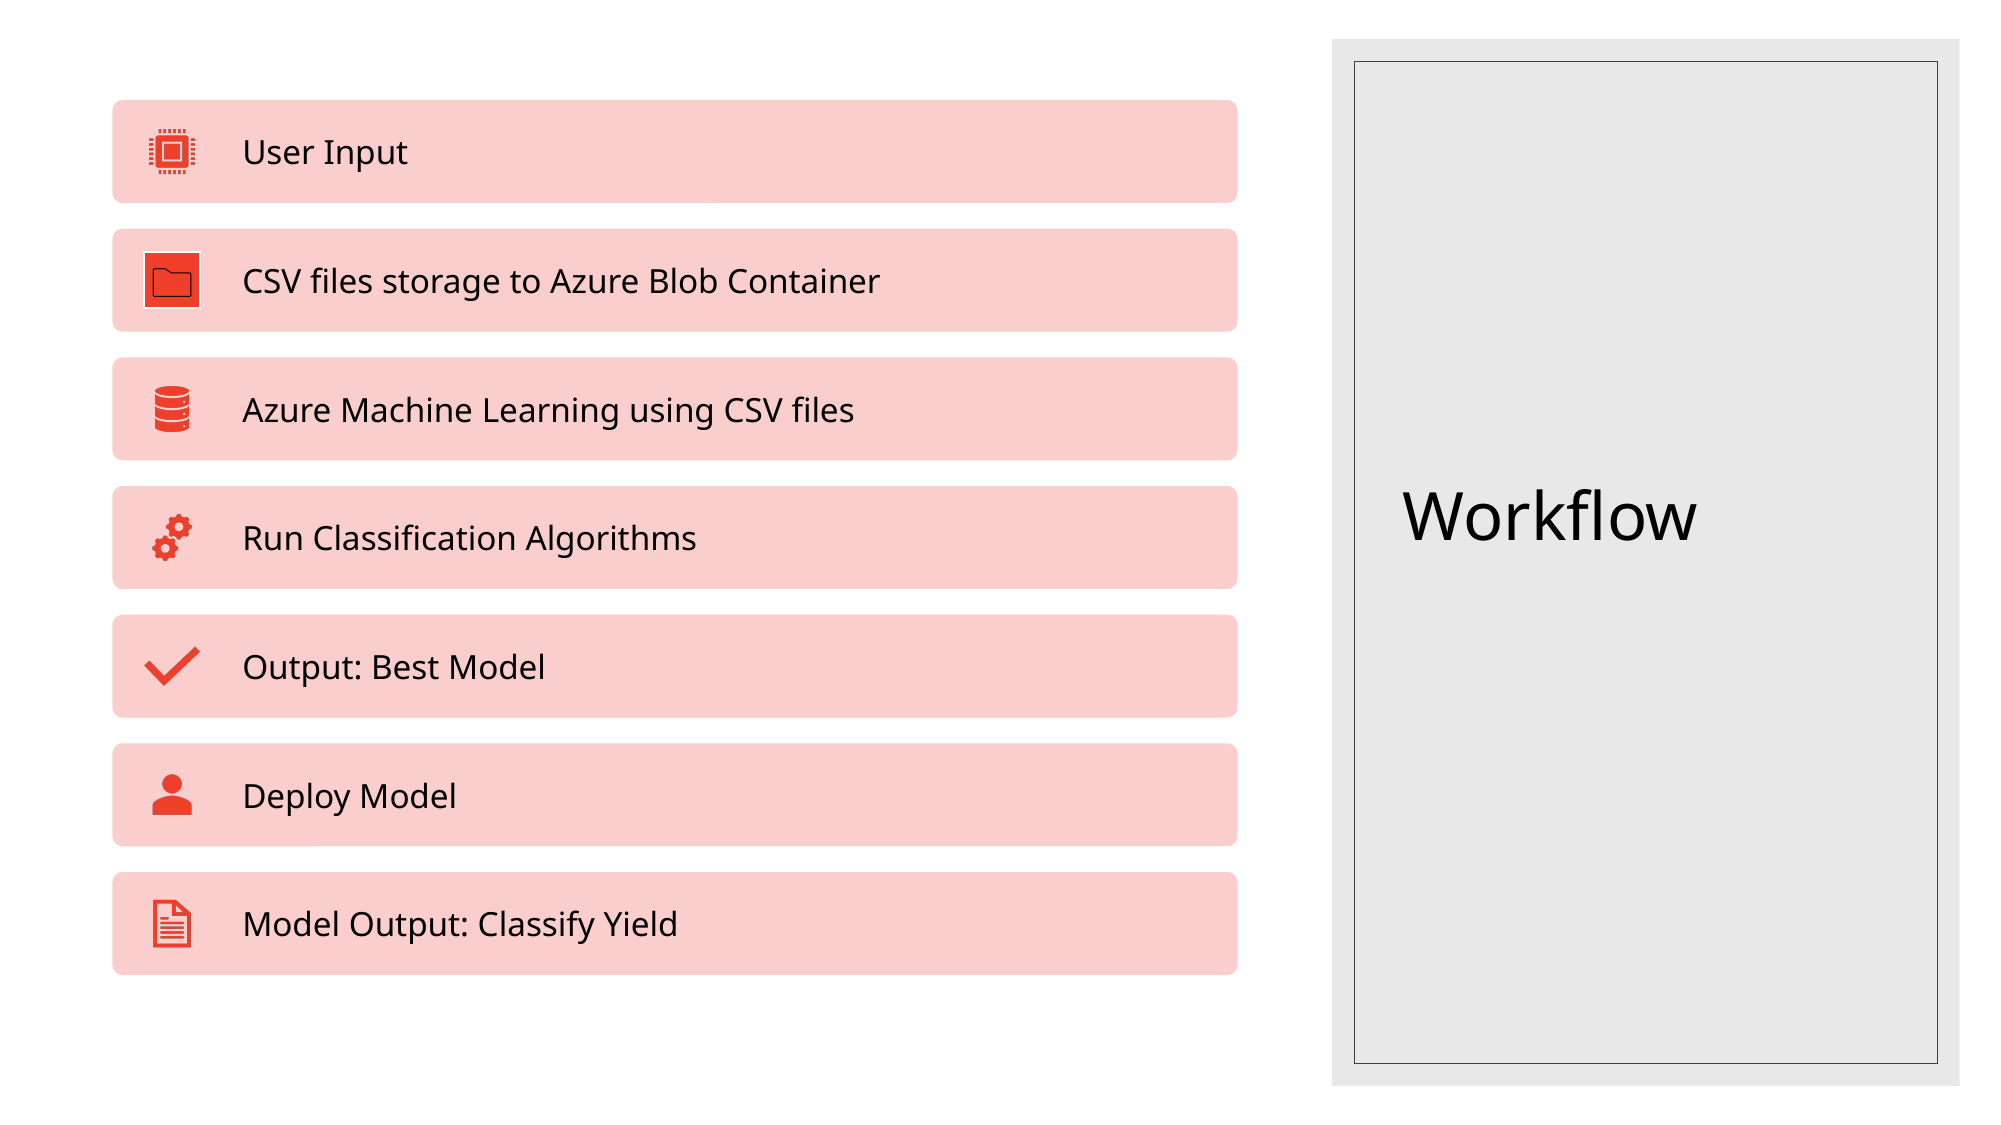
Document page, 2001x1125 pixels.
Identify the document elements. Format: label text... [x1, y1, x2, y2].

picture [147, 258, 197, 308]
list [112, 99, 1238, 975]
title Workflow [1387, 291, 1907, 562]
